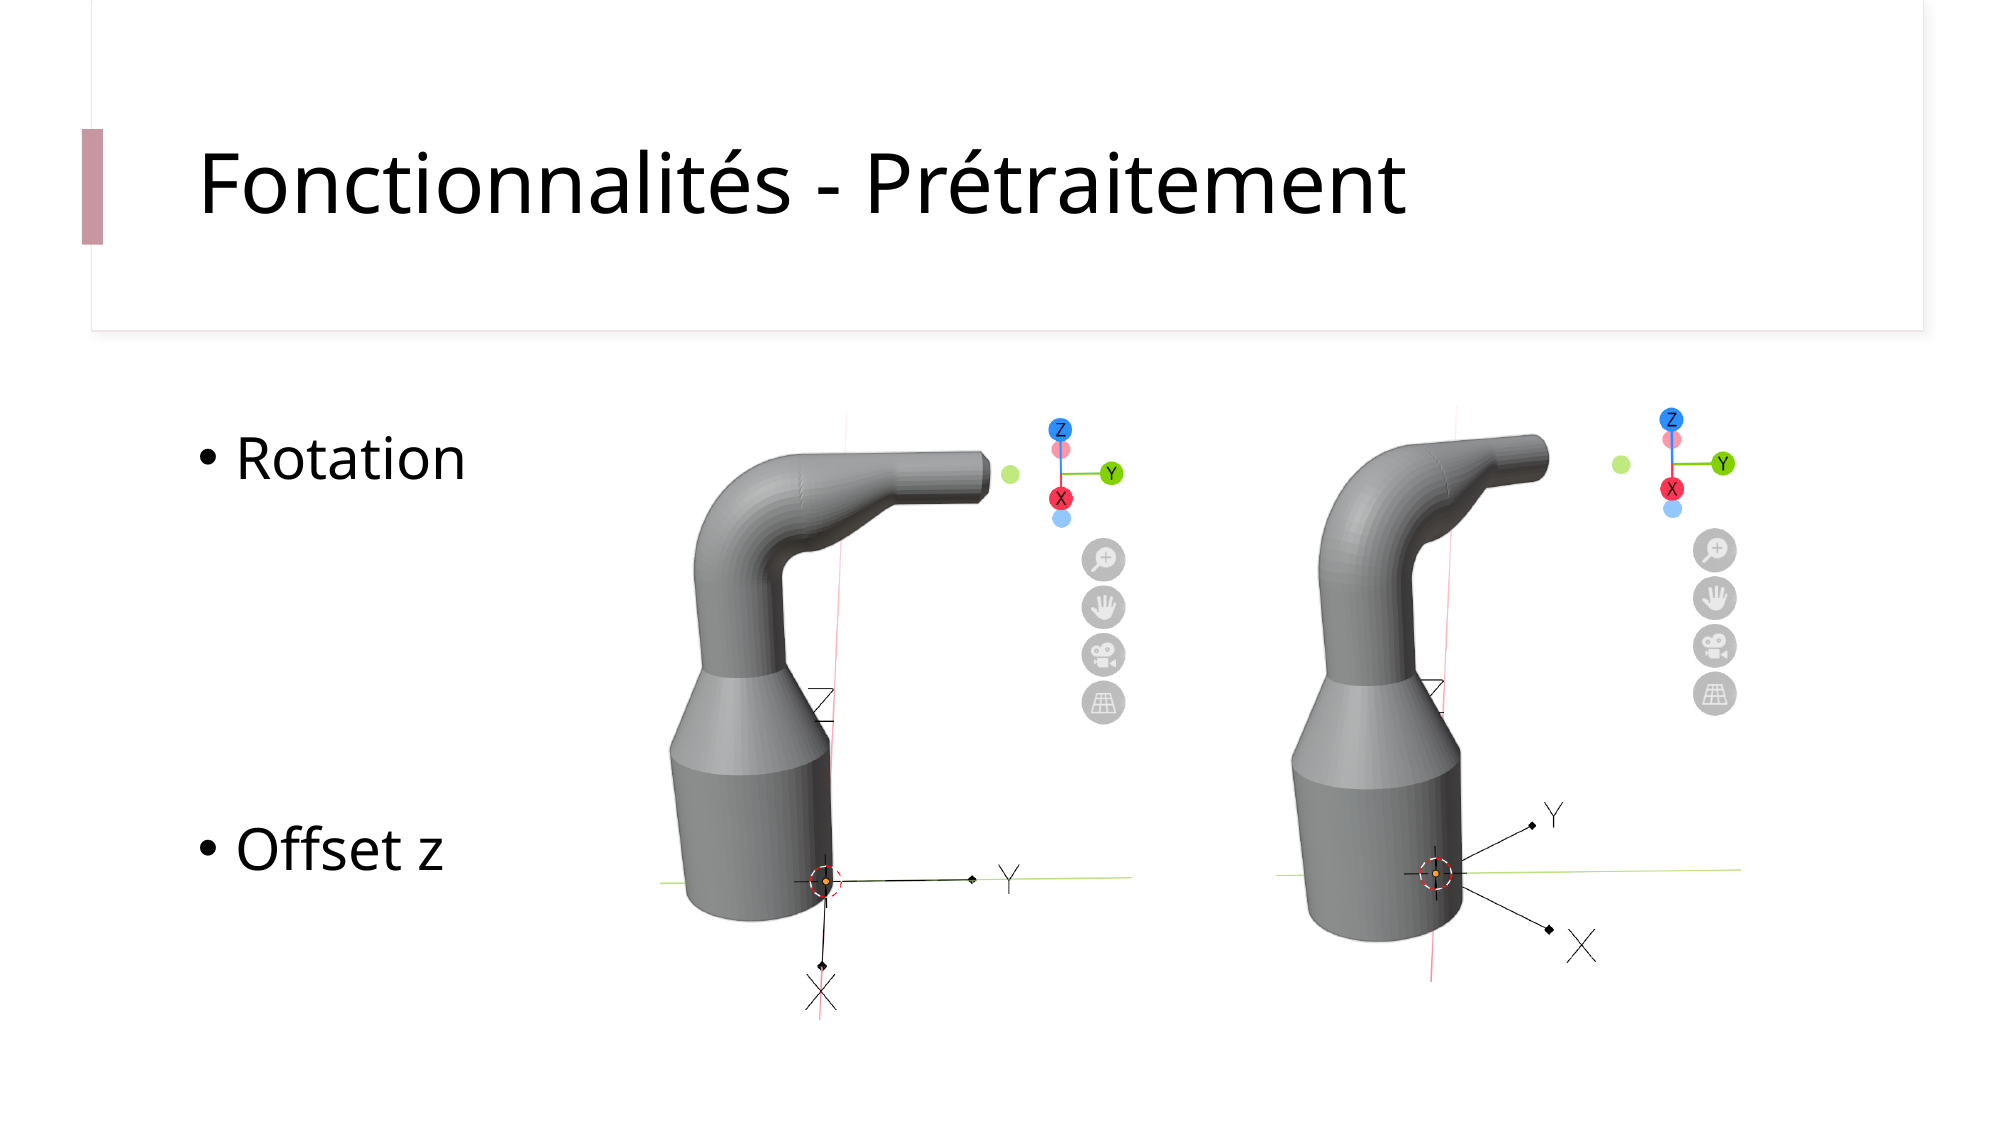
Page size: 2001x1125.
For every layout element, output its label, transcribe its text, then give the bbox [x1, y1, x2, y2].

title Fonctionnalités - Prétraitement [183, 90, 1851, 284]
list Rotation Offset z [183, 406, 1851, 1013]
picture [1276, 406, 1741, 982]
picture [660, 413, 1132, 1020]
